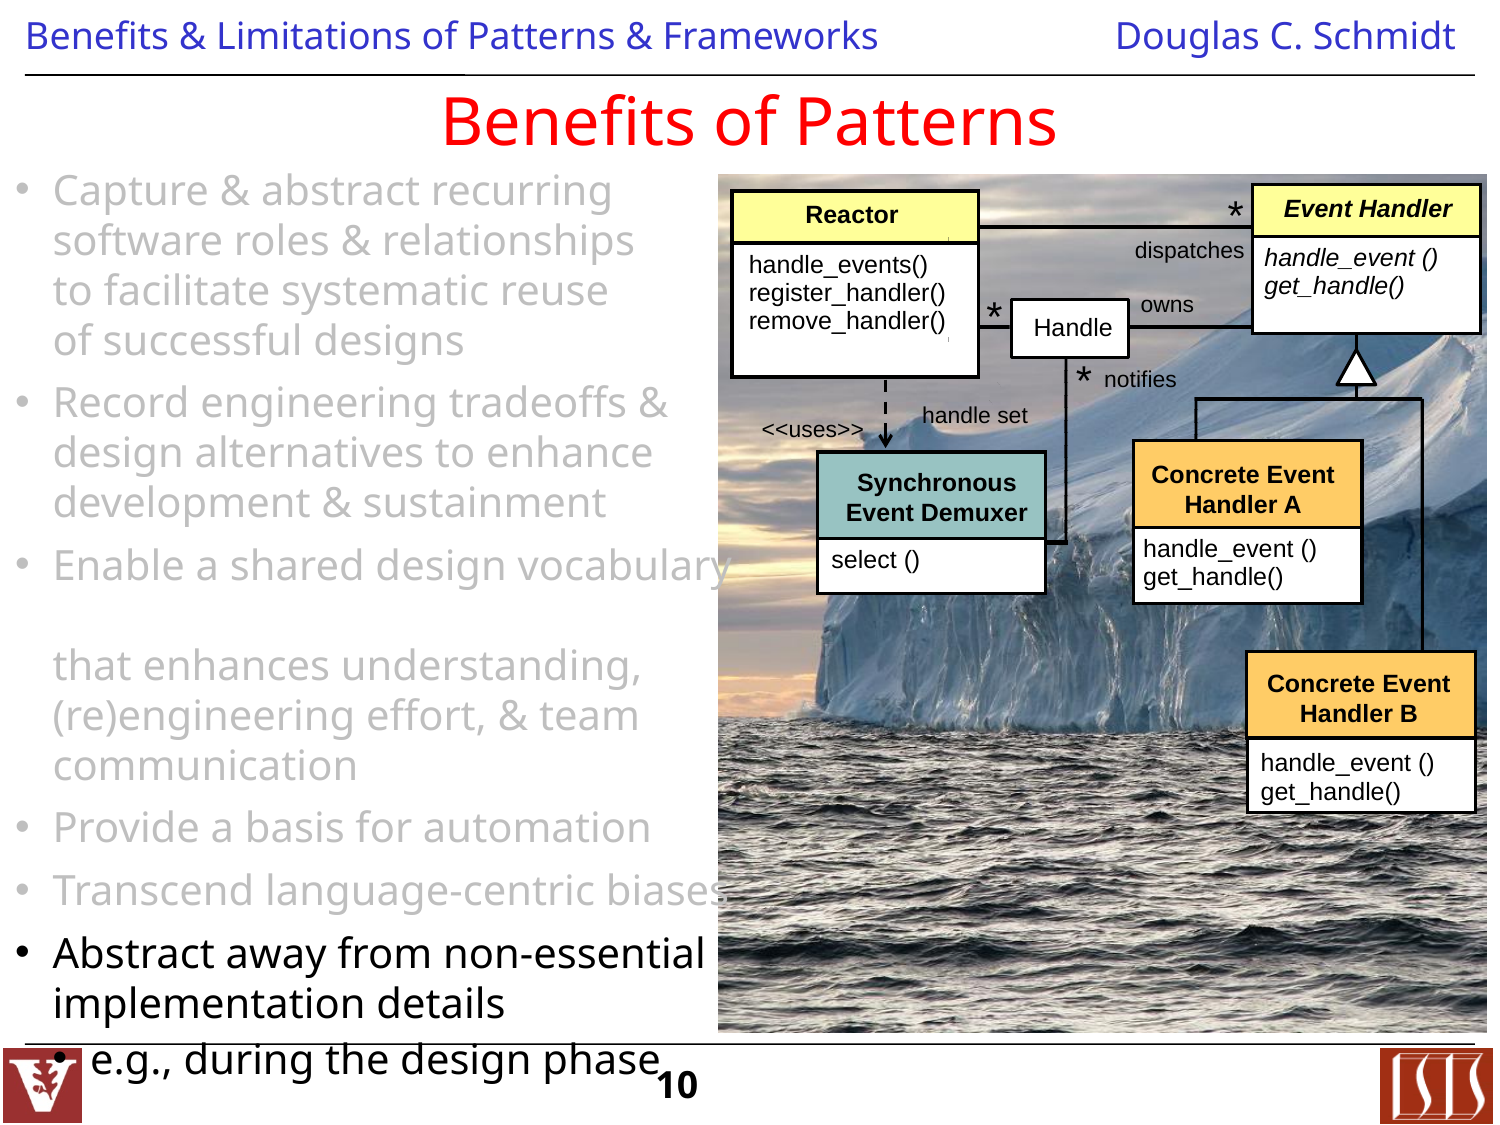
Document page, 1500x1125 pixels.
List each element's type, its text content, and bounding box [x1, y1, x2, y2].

picture [718, 174, 1487, 1033]
picture [3, 1048, 82, 1123]
title Benefits of Patterns [24, 87, 1476, 151]
text_box handle_event () get_handle() [1491, 236, 1496, 363]
list Capture & abstract recurring software roles & relationships to facilitate systematic reuse of successful designs Record engineering tradeoffs & design alternatives to enhance development & sustainment Enable a shared design vocabulary that enhances understanding, (re)engineering effort, & team communication Provide a basis for automation Transcend language-centric biases Abstract away from non-essential implementation details e.g., during the design phase [0, 155, 751, 832]
picture [1380, 1048, 1493, 1124]
